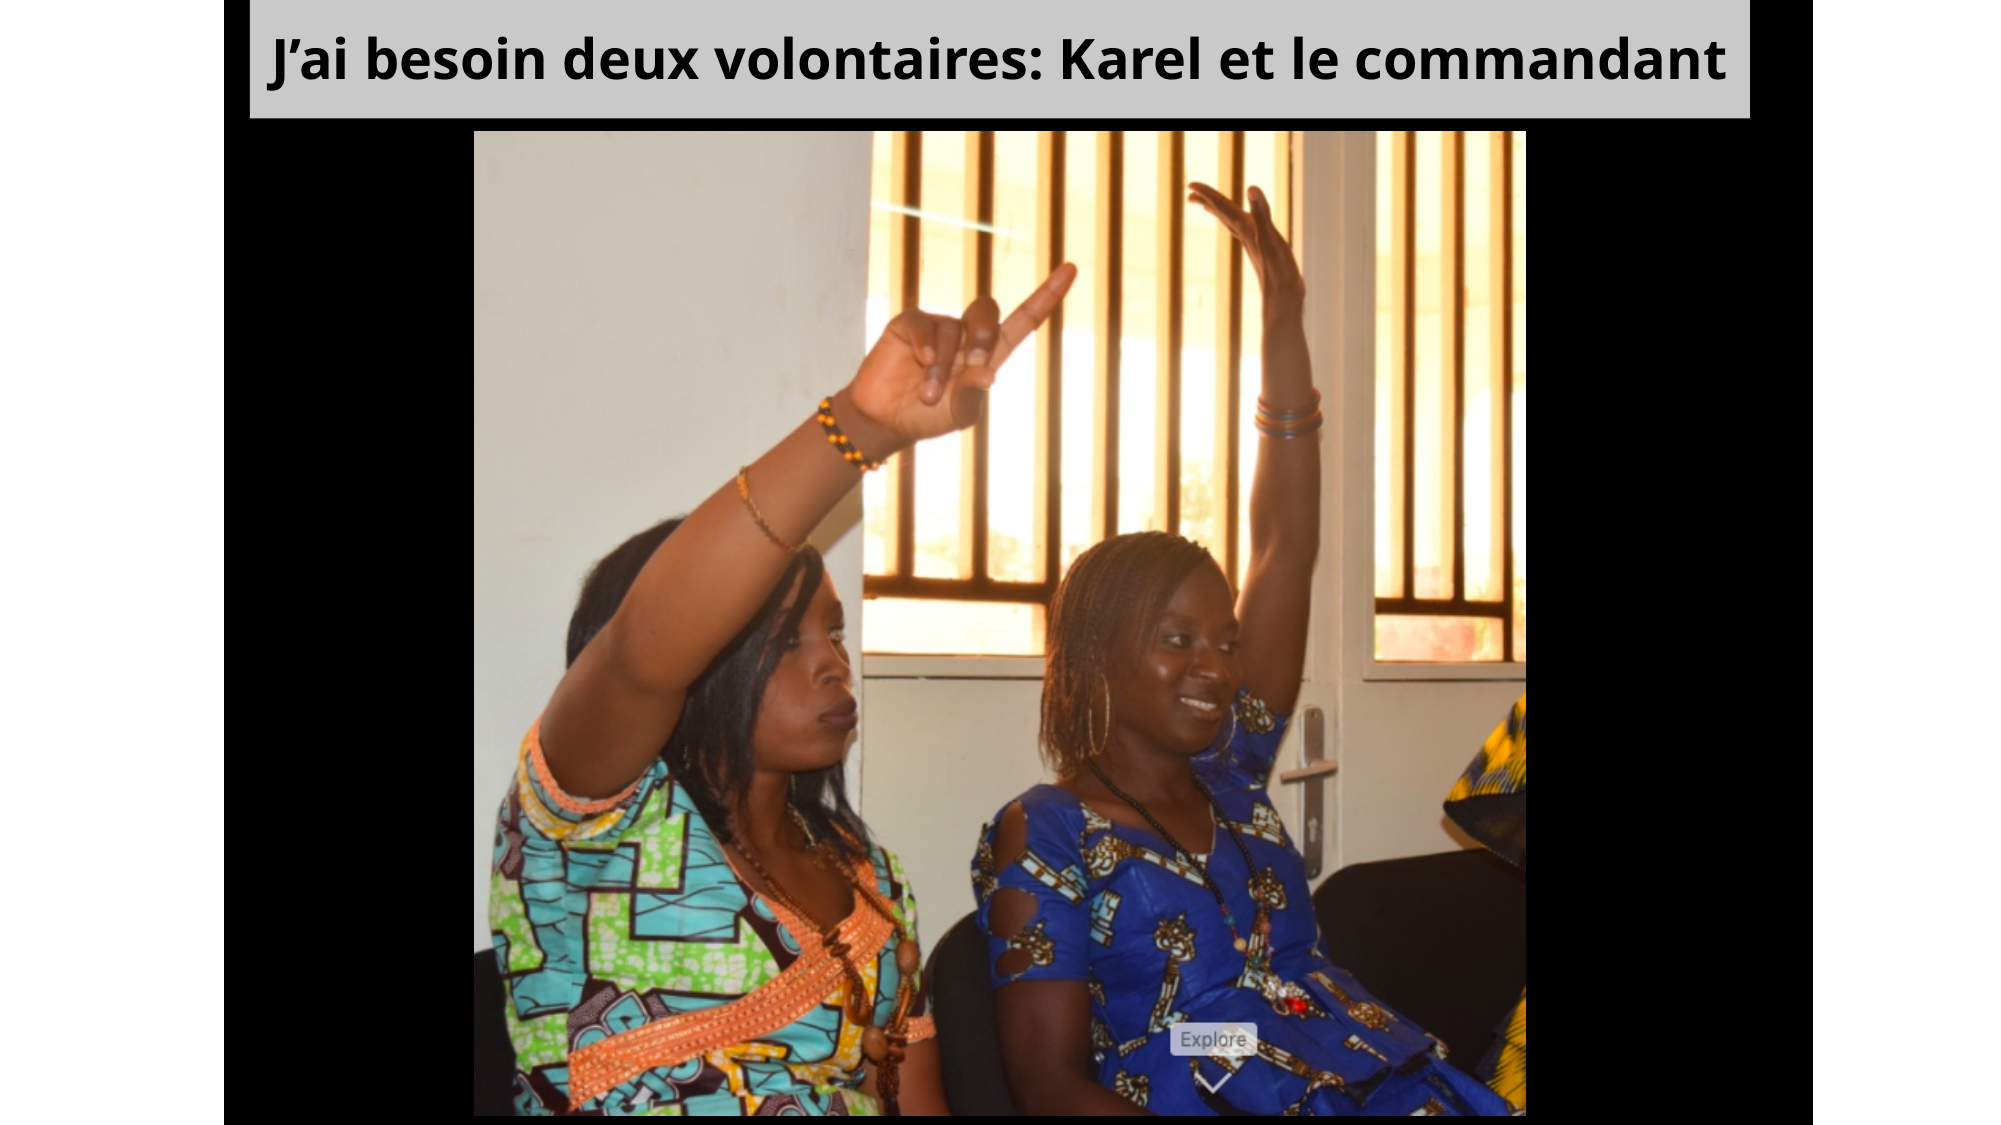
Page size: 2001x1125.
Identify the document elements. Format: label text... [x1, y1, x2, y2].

text_box [224, 0, 1813, 1125]
picture [474, 131, 1526, 1116]
text_box J’ai besoin deux volontaires: Karel et le commandant [248, 0, 1751, 120]
